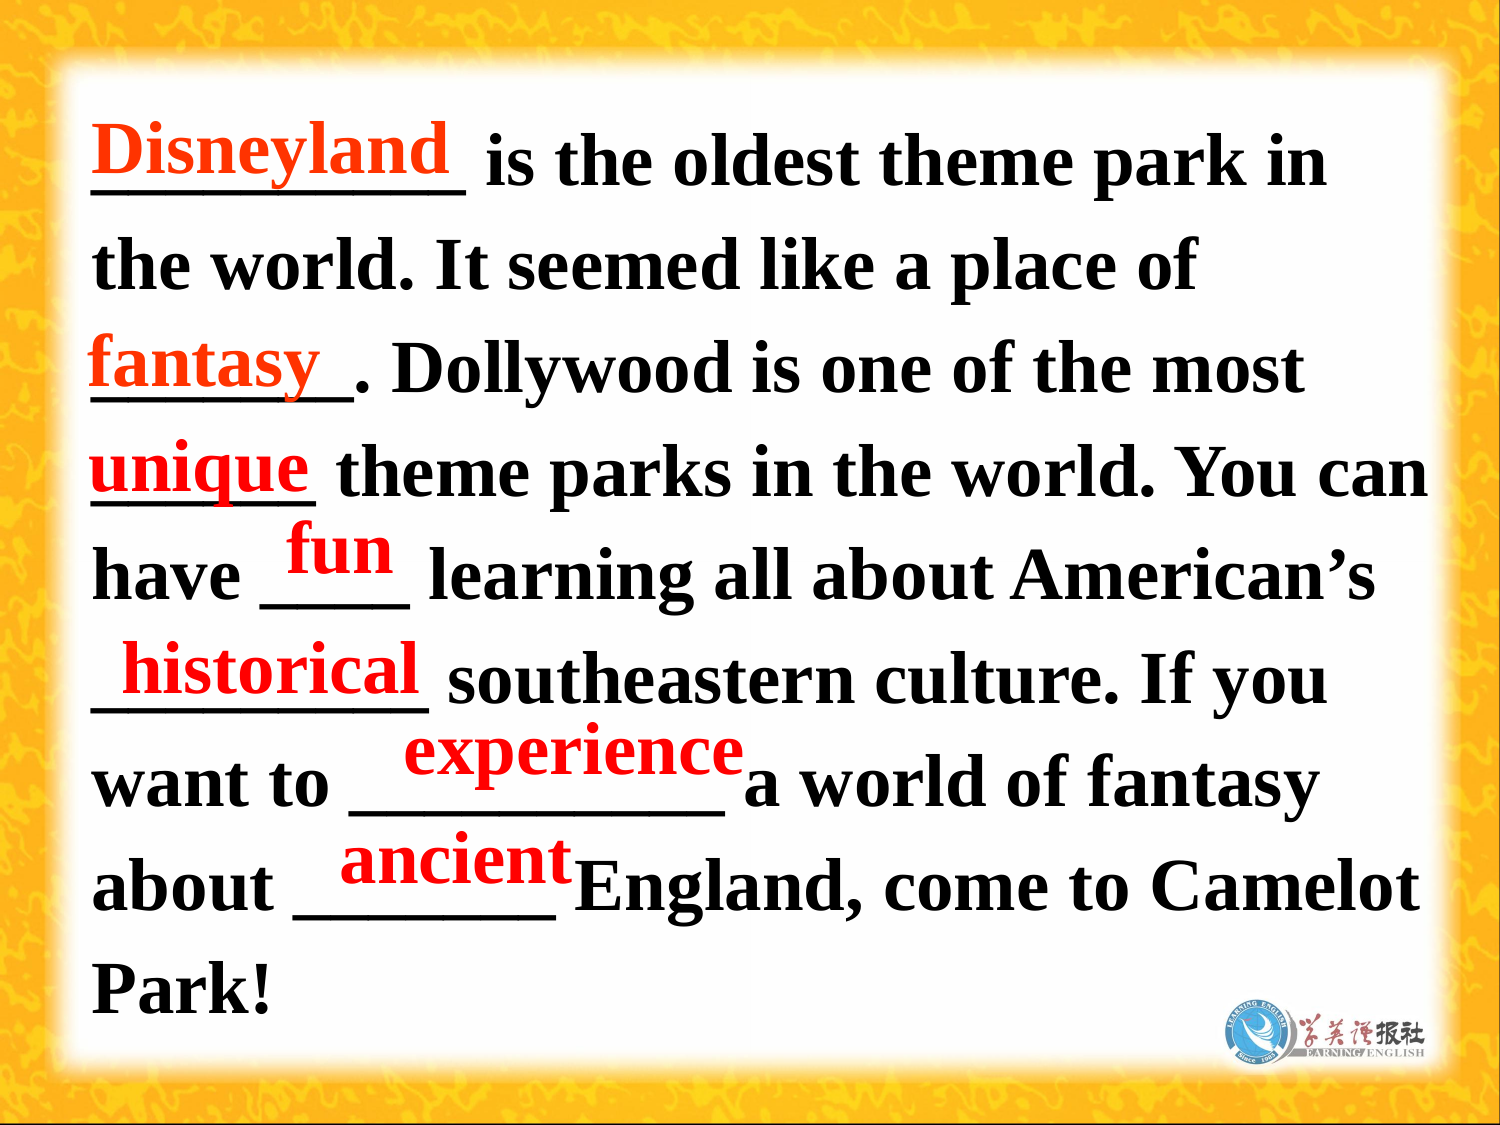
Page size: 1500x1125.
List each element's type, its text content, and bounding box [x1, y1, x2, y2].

picture [0, 0, 1500, 1125]
text_box experience [389, 692, 761, 798]
text_box __________ is the oldest theme park in the world. It seemed like a place of _______. Dollywood is one of the most ______ theme parks in the world. You can have ____ learning all about American’s _________ southeastern culture. If you want to __________ a world of fantasy about _______ England, come to Camelot Park! [76, 90, 1447, 1036]
text_box Disneyland [76, 86, 466, 196]
text_box fun [271, 491, 410, 597]
text_box unique [73, 408, 325, 514]
text_box fantasy [72, 303, 337, 409]
text_box ancient [324, 800, 588, 906]
text_box historical [106, 610, 436, 716]
